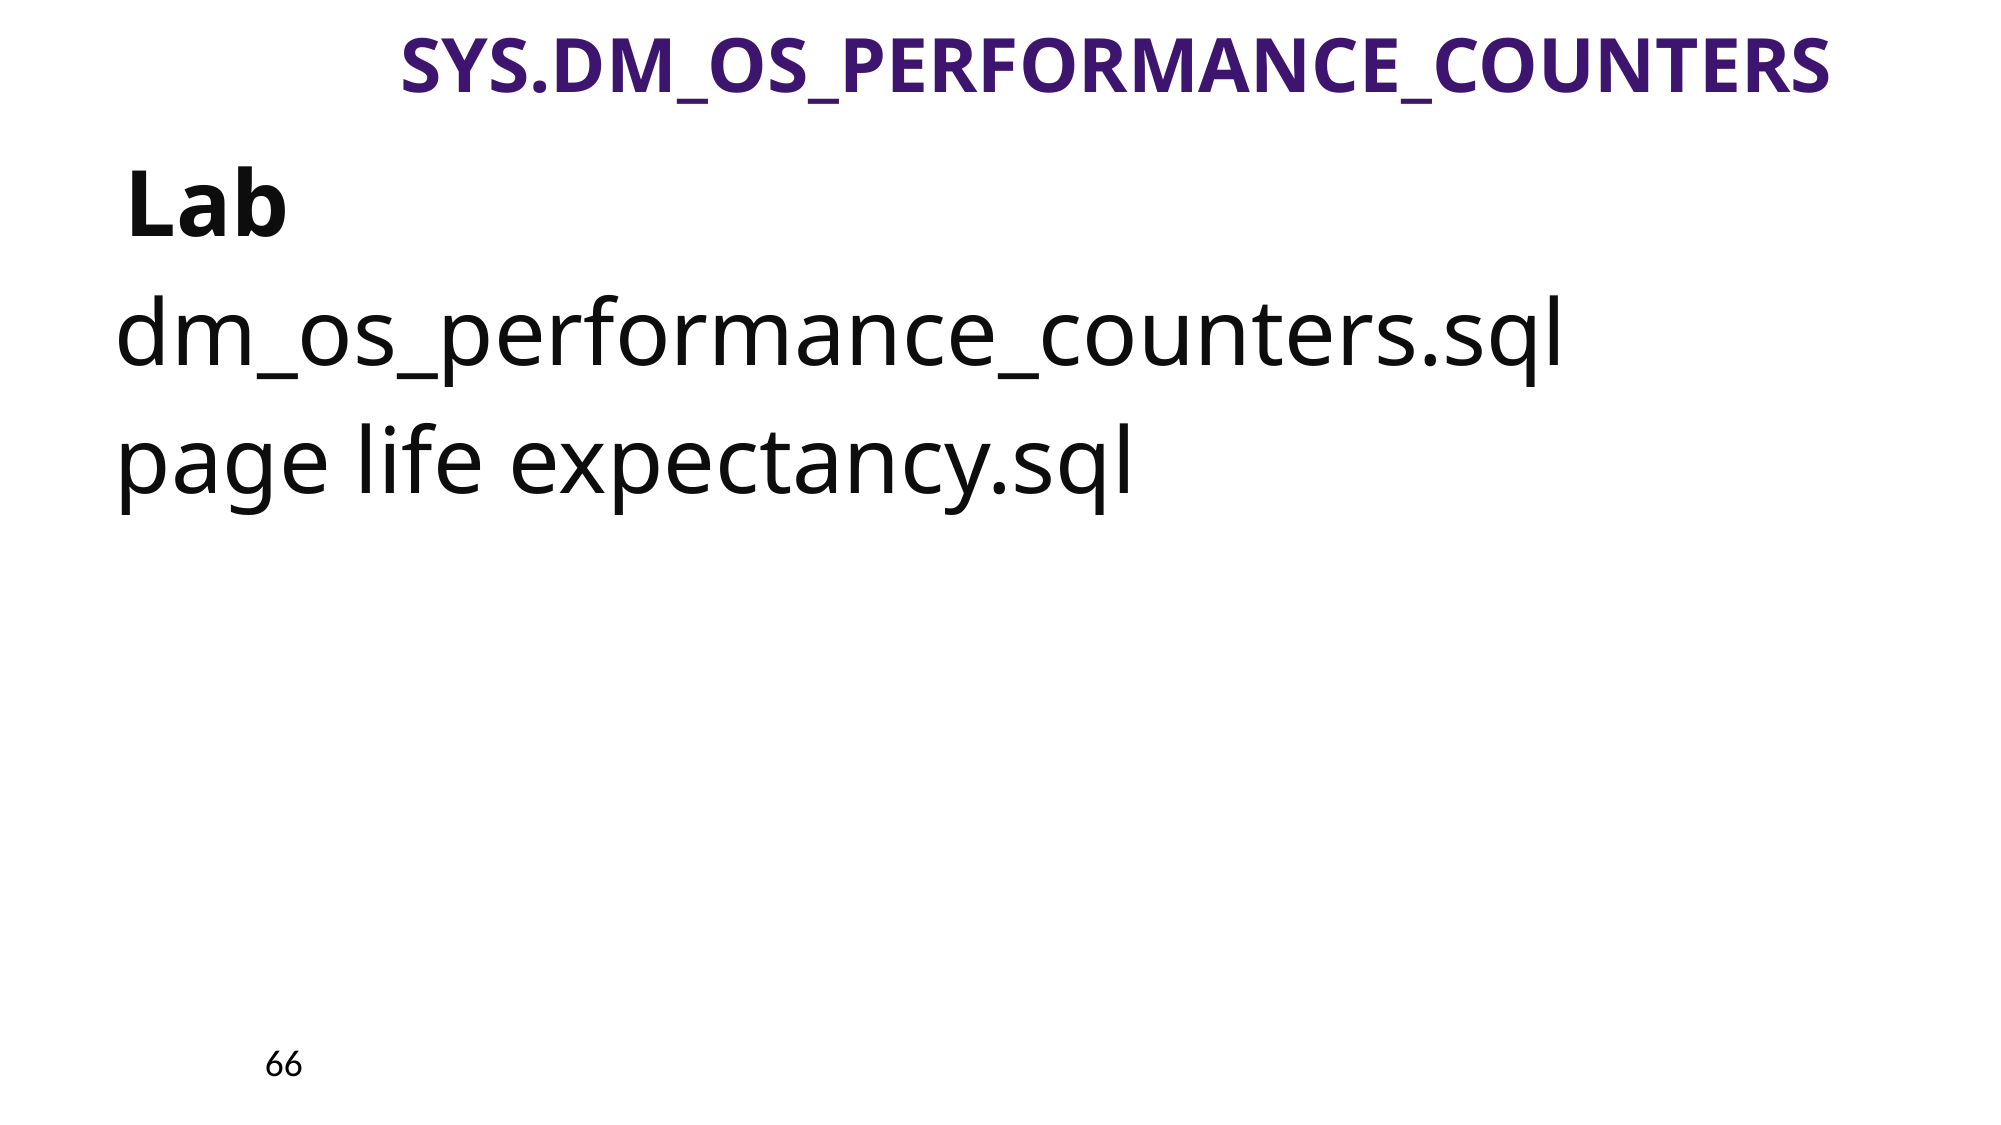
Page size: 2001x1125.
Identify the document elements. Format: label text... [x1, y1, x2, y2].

title sys.dm_os_performance_counters [316, 0, 1917, 125]
list Lab dm_os_performance_counters.sql page life expectancy.sql [99, 137, 1900, 938]
slide_number 66 [249, 1031, 337, 1092]
